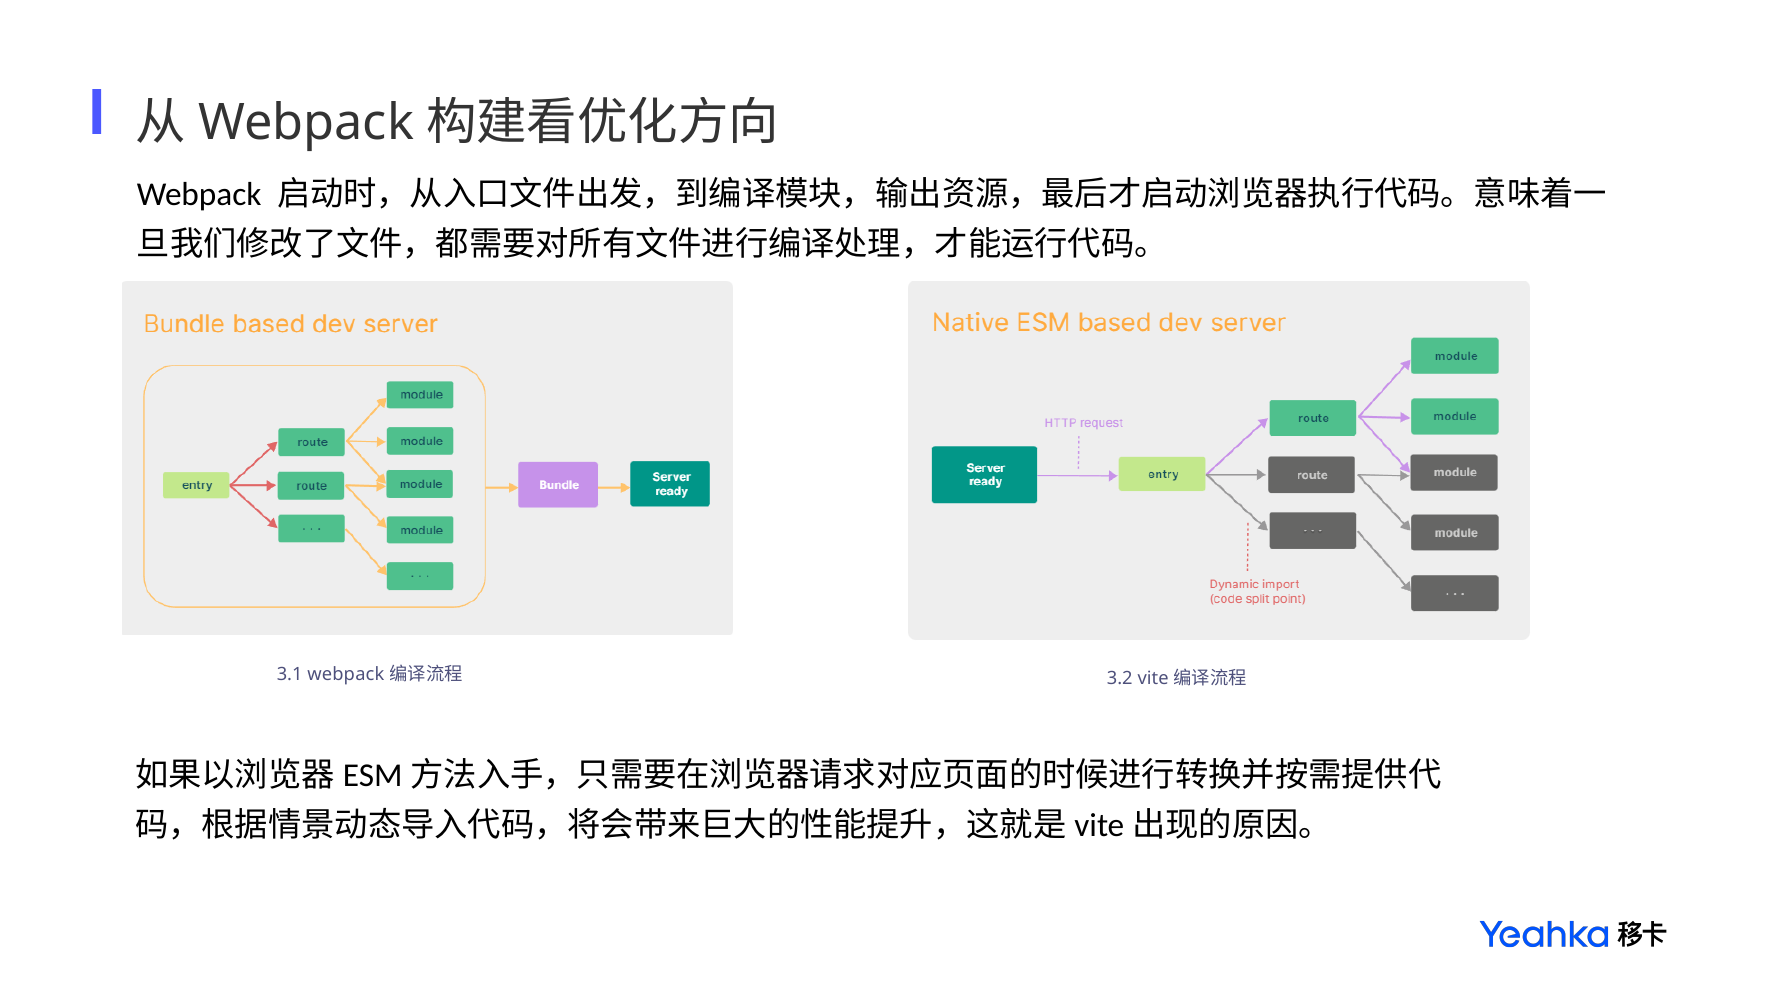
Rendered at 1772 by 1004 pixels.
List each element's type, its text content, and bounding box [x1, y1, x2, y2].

text_box Webpack 启动时，从入口文件出发，到编译模块，输出资源，最后才启动浏览器执行代码。意味着一旦我们修改了文件，都需要对所有文件进行编译处理，才能运行代码。 [122, 154, 1650, 270]
text_box 3.2 vite编译流程 [1092, 649, 1542, 696]
picture [1476, 917, 1670, 950]
text_box 3.1 webpack编译流程 [262, 645, 712, 692]
picture [121, 281, 733, 635]
picture [908, 281, 1531, 643]
text_box 如果以浏览器ESM方法入手，只需要在浏览器请求对应页面的时候进行转换并按需提供代码，根据情景动态导入代码，将会带来巨大的性能提升，这就是vite出现的原因。 [120, 735, 1461, 850]
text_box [92, 19, 1102, 141]
